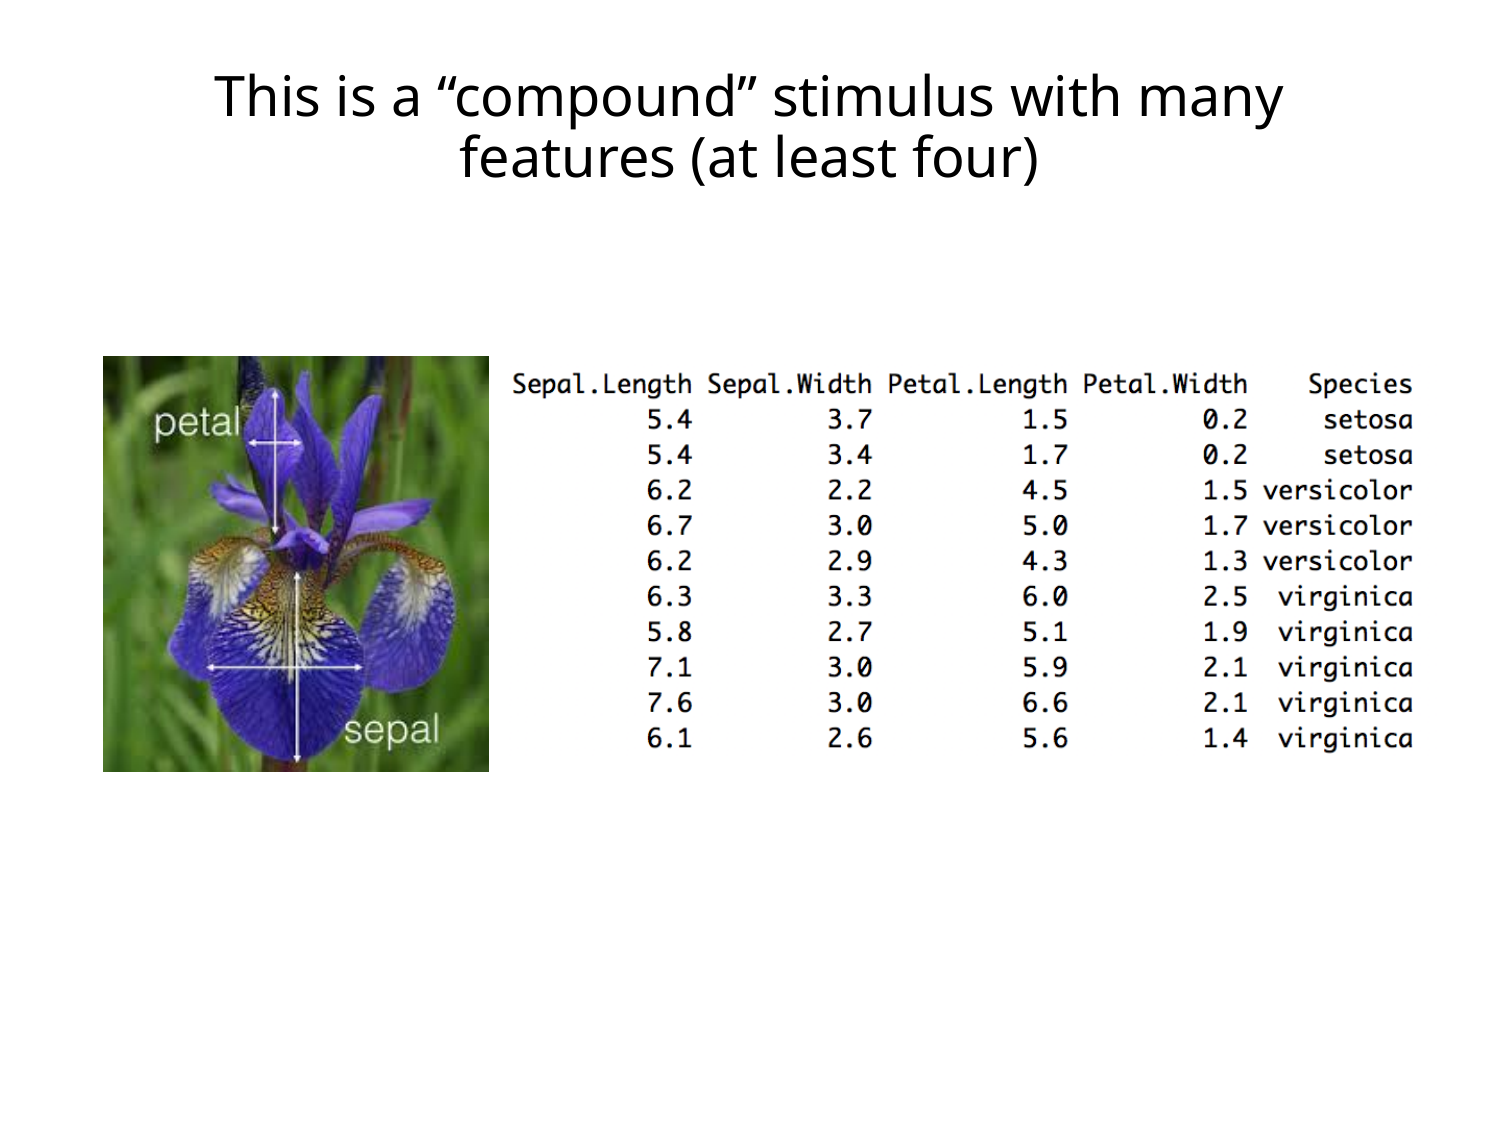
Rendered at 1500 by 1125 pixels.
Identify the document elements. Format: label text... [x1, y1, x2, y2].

picture [504, 364, 1443, 765]
title This is a “compound” stimulus with many features (at least four) [103, 59, 1397, 198]
picture [103, 356, 489, 772]
